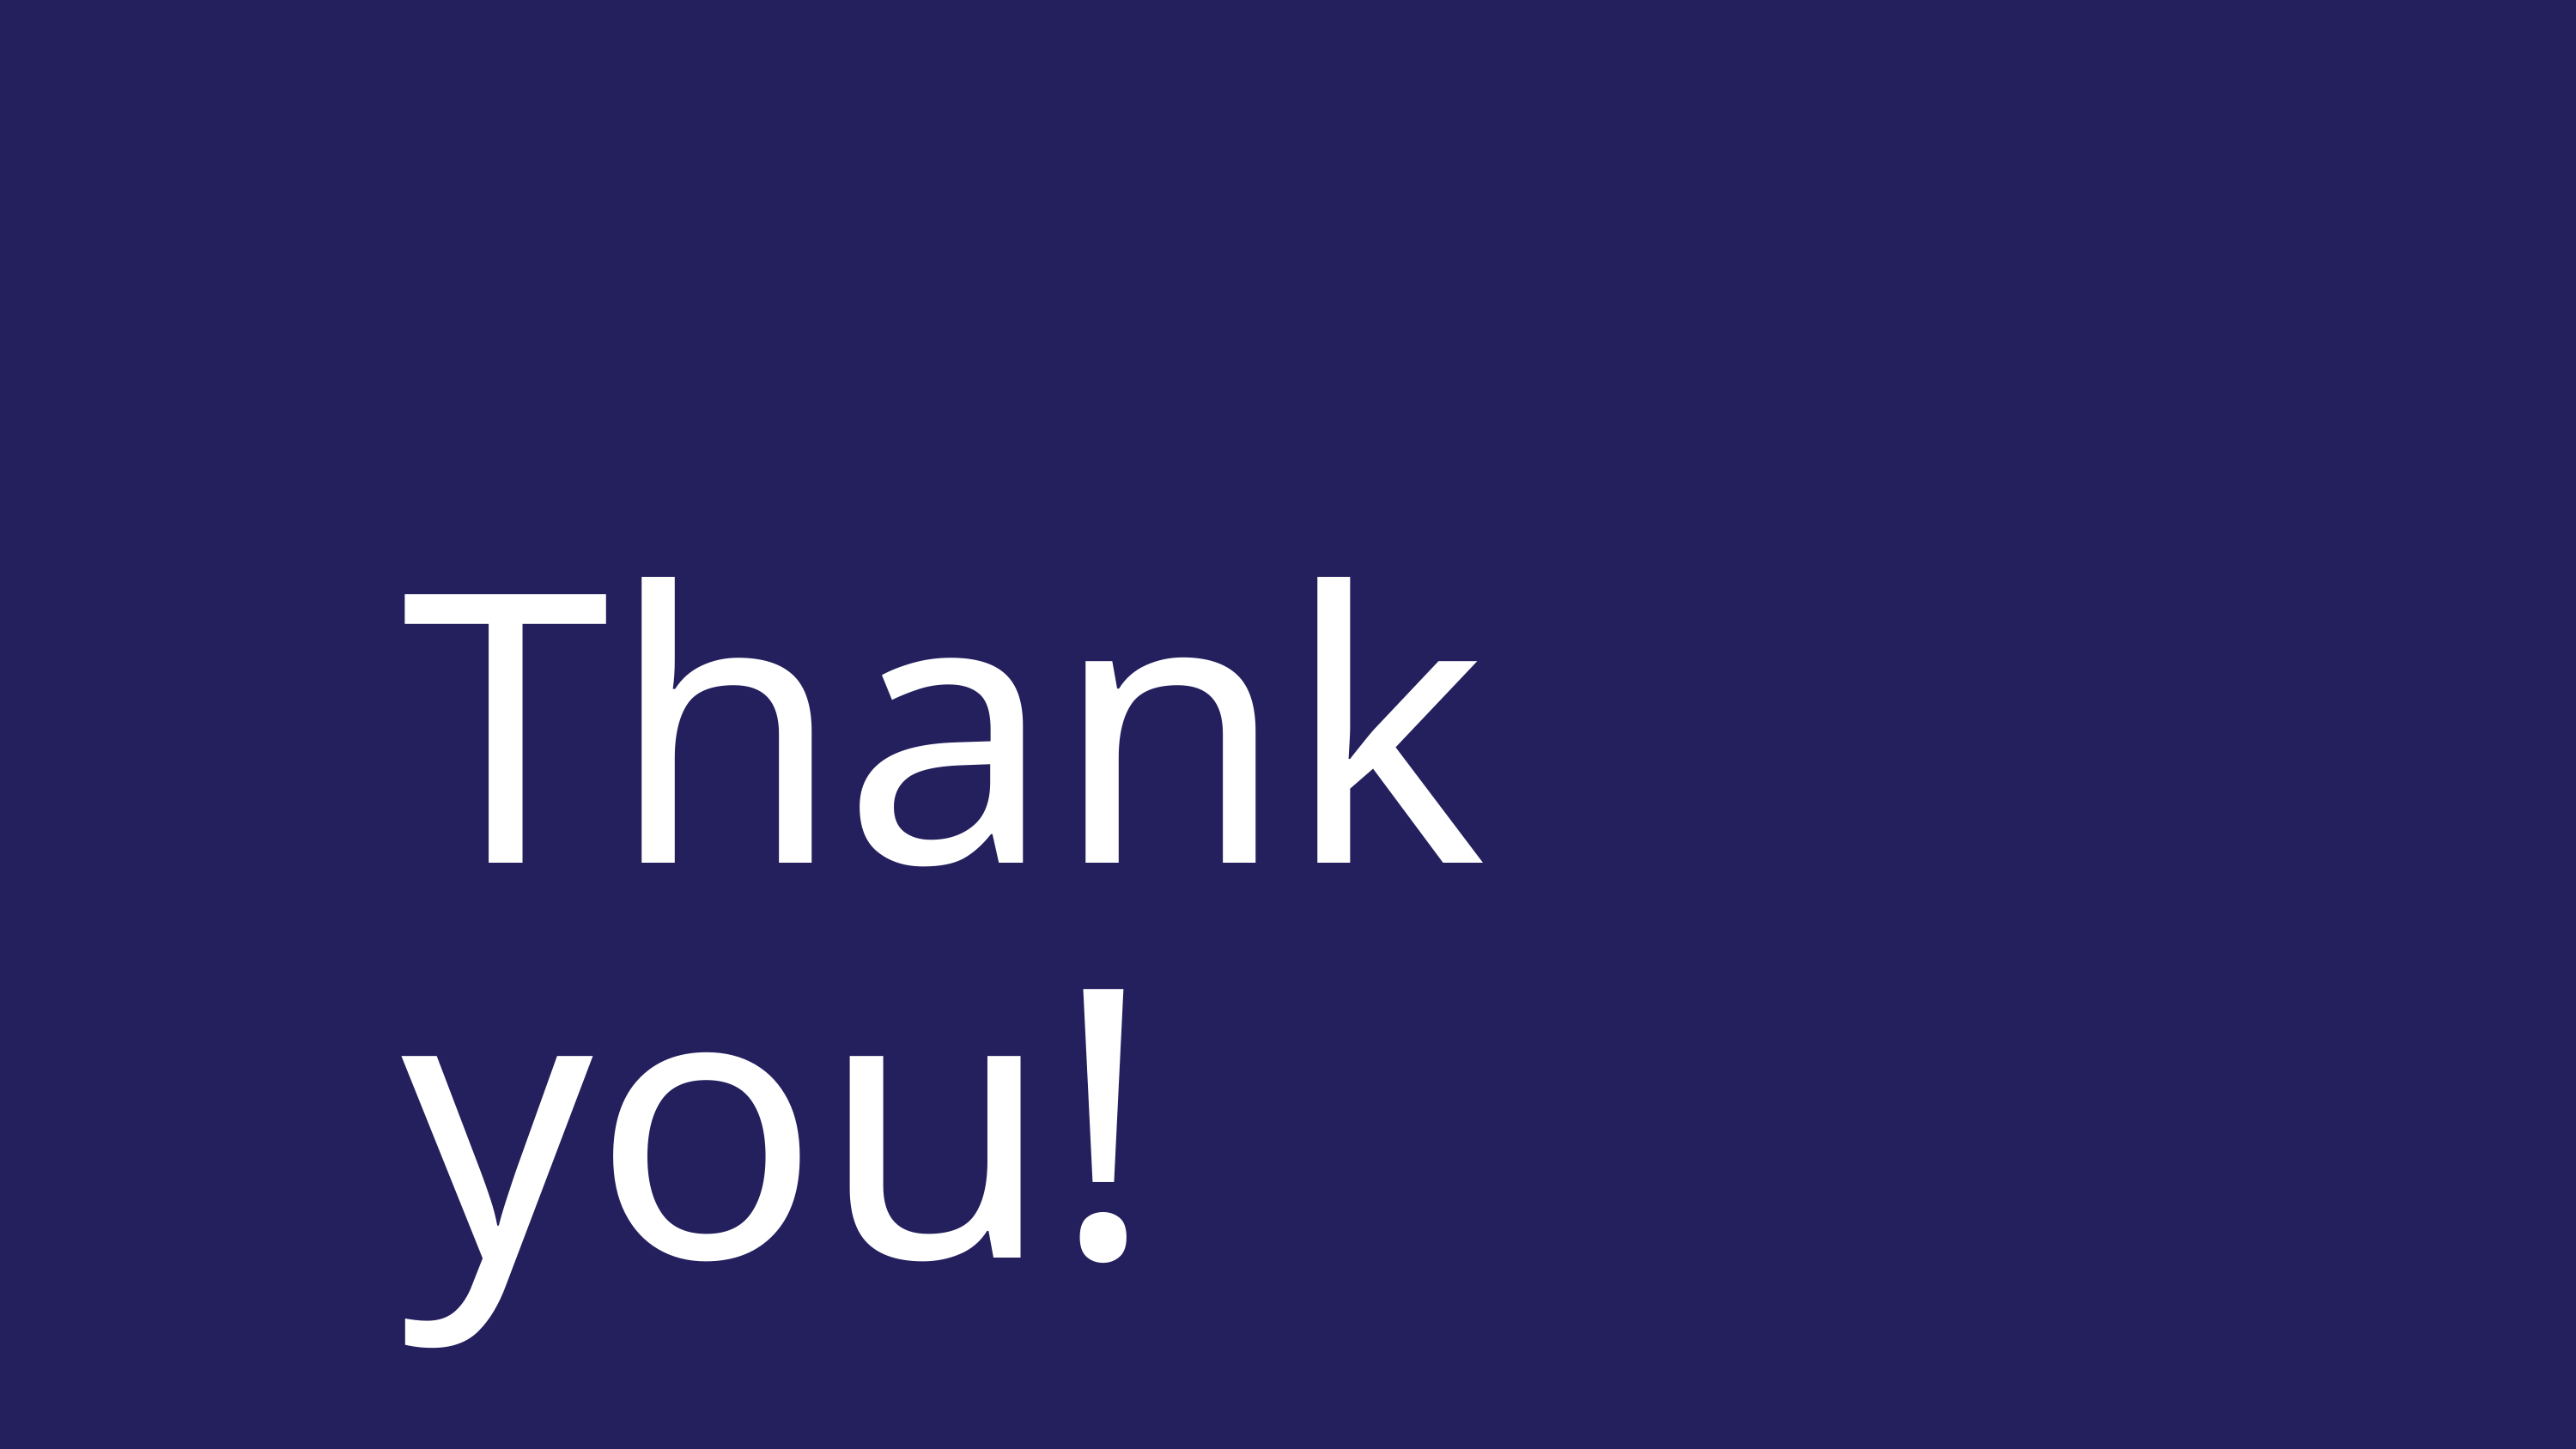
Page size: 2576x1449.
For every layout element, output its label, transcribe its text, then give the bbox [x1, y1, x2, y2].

text_box Thank you! [401, 543, 2175, 1334]
